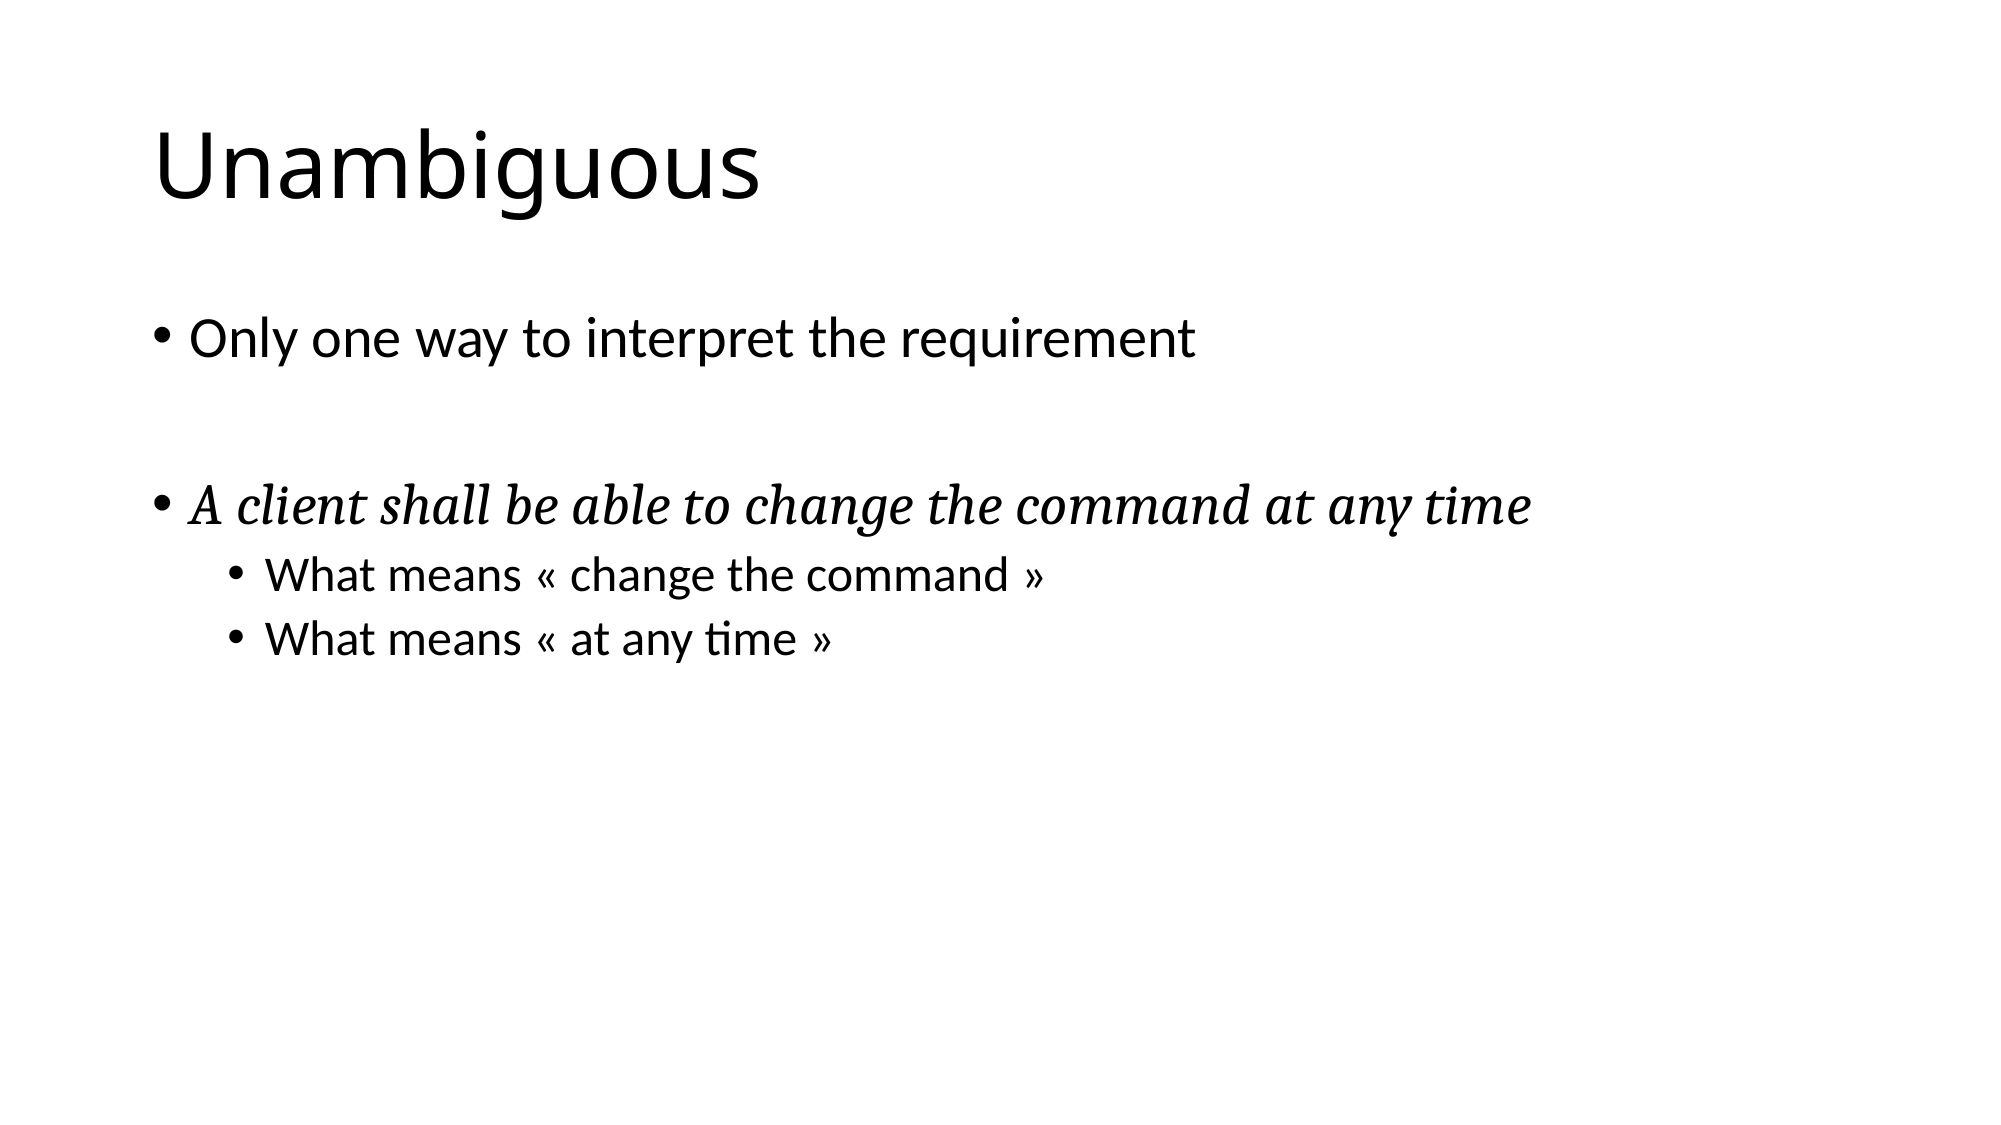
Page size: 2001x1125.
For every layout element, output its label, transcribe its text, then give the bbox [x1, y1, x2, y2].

title Unambiguous [137, 59, 1863, 278]
list Only one way to interpret the requirement A client shall be able to change the command at any time What means « change the command » What means « at any time » [137, 299, 1863, 1014]
